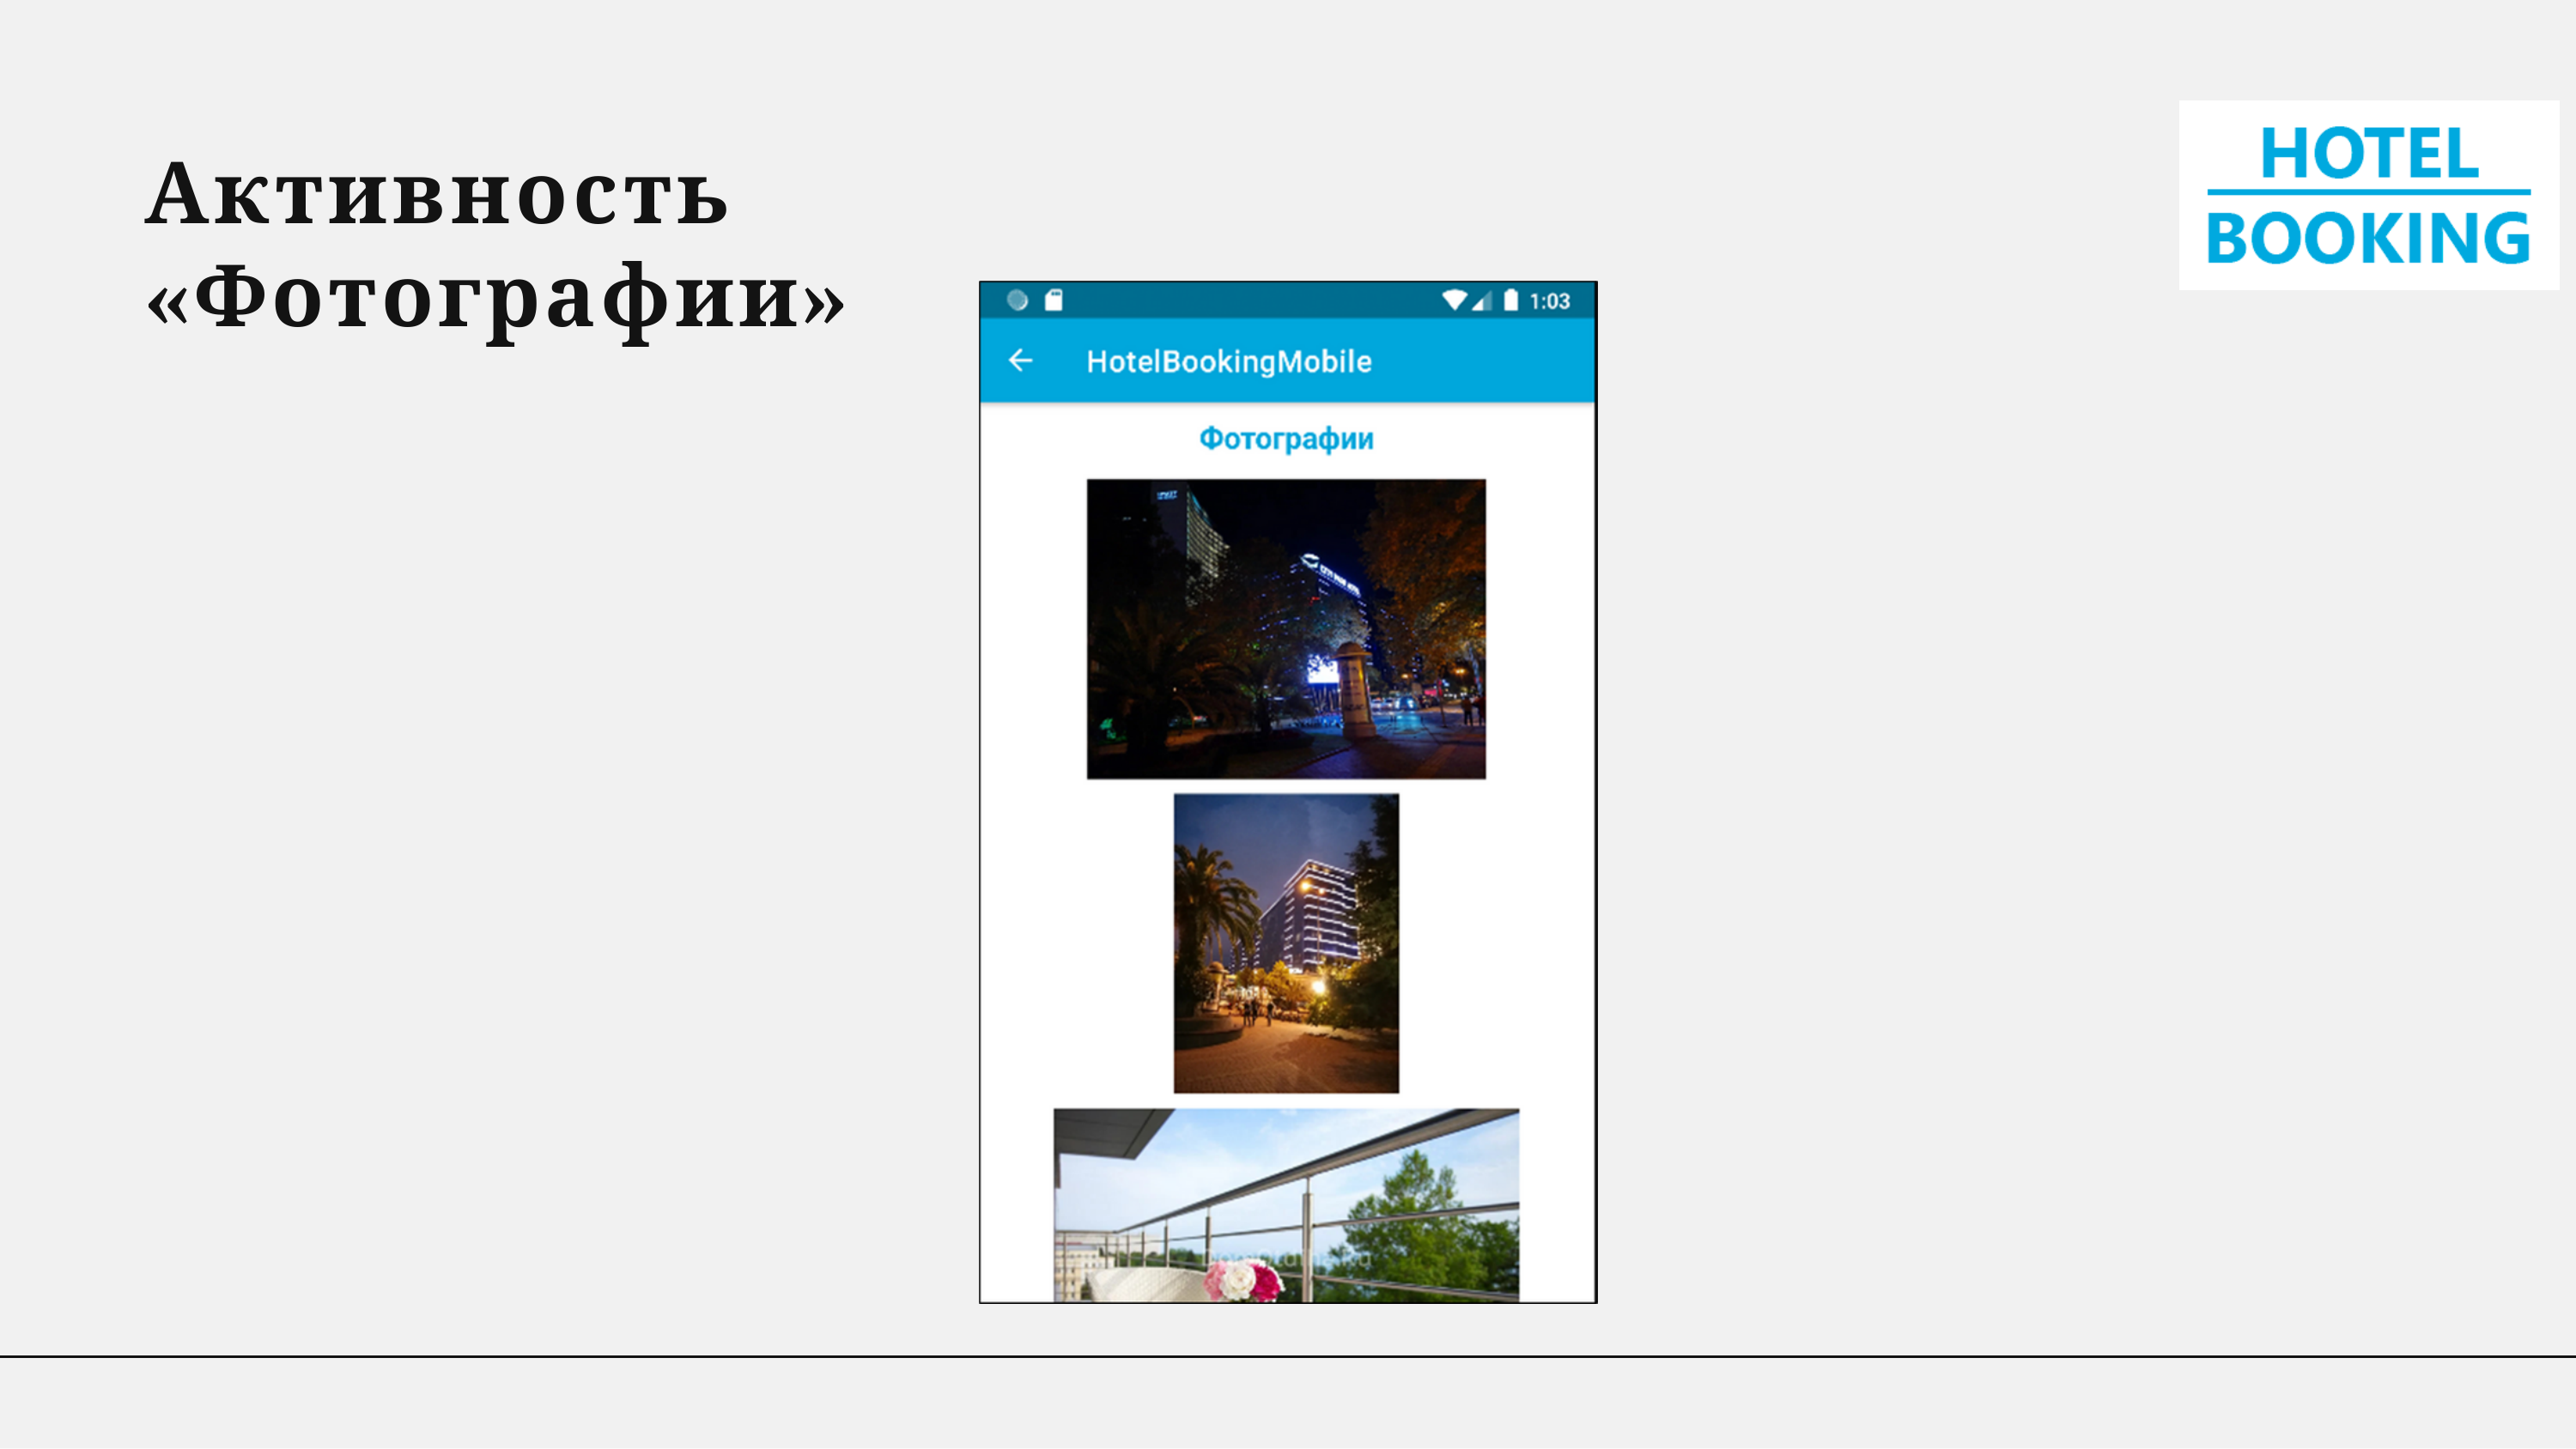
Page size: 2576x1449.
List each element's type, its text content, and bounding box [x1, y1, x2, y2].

picture [978, 281, 1598, 1304]
title Активность «Фотографии» [143, 136, 1370, 380]
picture [2178, 100, 2560, 291]
